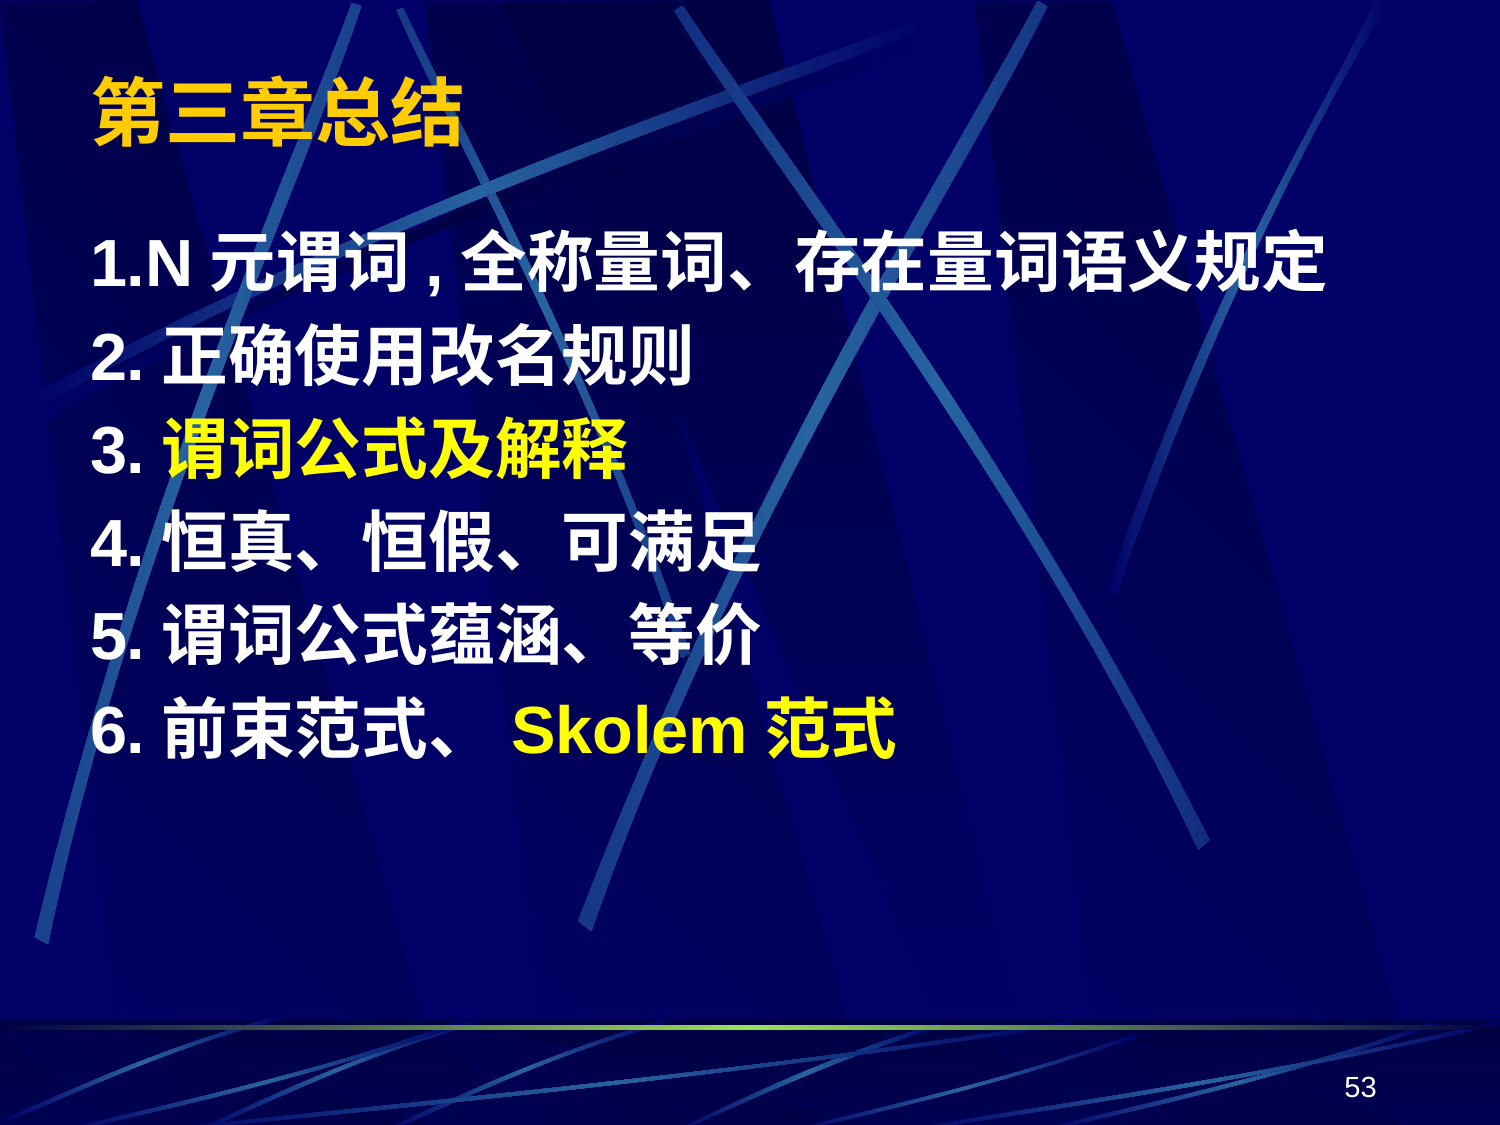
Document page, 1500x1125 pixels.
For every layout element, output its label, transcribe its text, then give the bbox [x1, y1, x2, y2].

list 1.N元谓词,全称量词、存在量词语义规定 2.正确使用改名规则 3.谓词公式及解释 4.恒真、恒假、可满足 5.谓词公式蕴涵、等价 6.前束范式、Skolem范式 [75, 212, 1450, 1100]
slide_number 53 [1079, 1035, 1393, 1111]
footer [516, 1035, 993, 1111]
title 第三章总结 [74, 45, 1426, 176]
